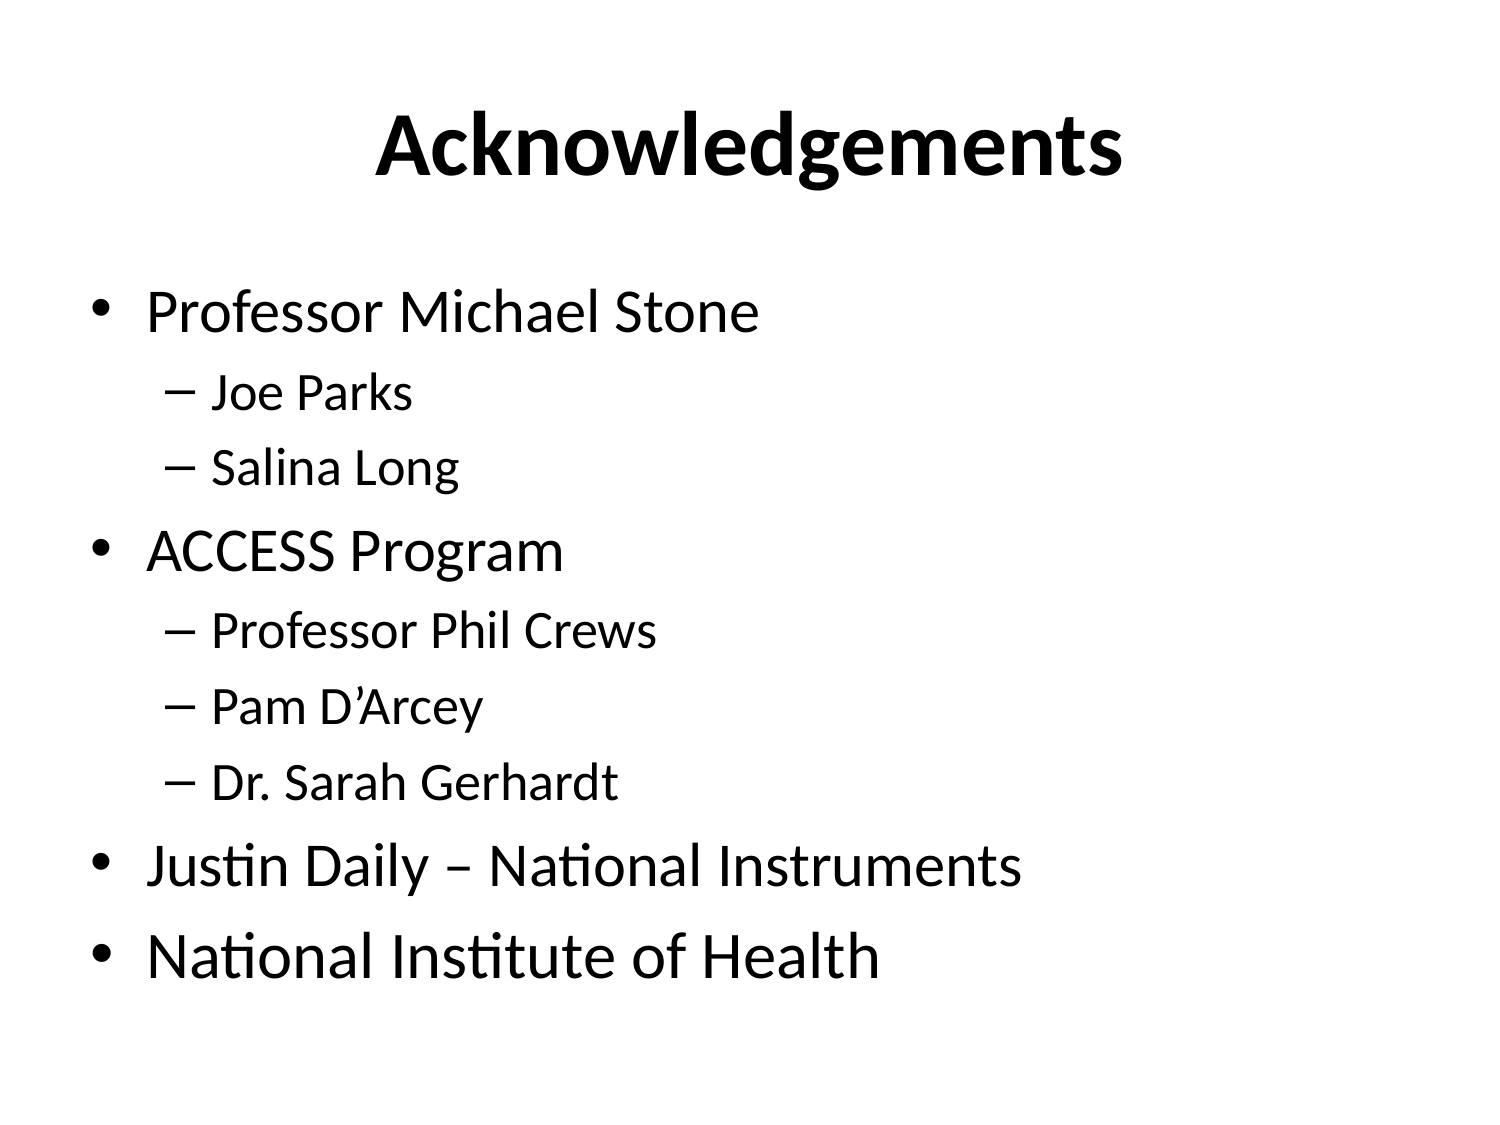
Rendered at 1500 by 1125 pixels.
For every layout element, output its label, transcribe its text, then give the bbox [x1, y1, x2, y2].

list Professor Michael Stone Joe Parks Salina Long ACCESS Program Professor Phil Crews Pam D’Arcey Dr. Sarah Gerhardt Justin Daily – National Instruments National Institute of Health [74, 262, 1426, 1095]
title Acknowledgements [74, 44, 1426, 233]
